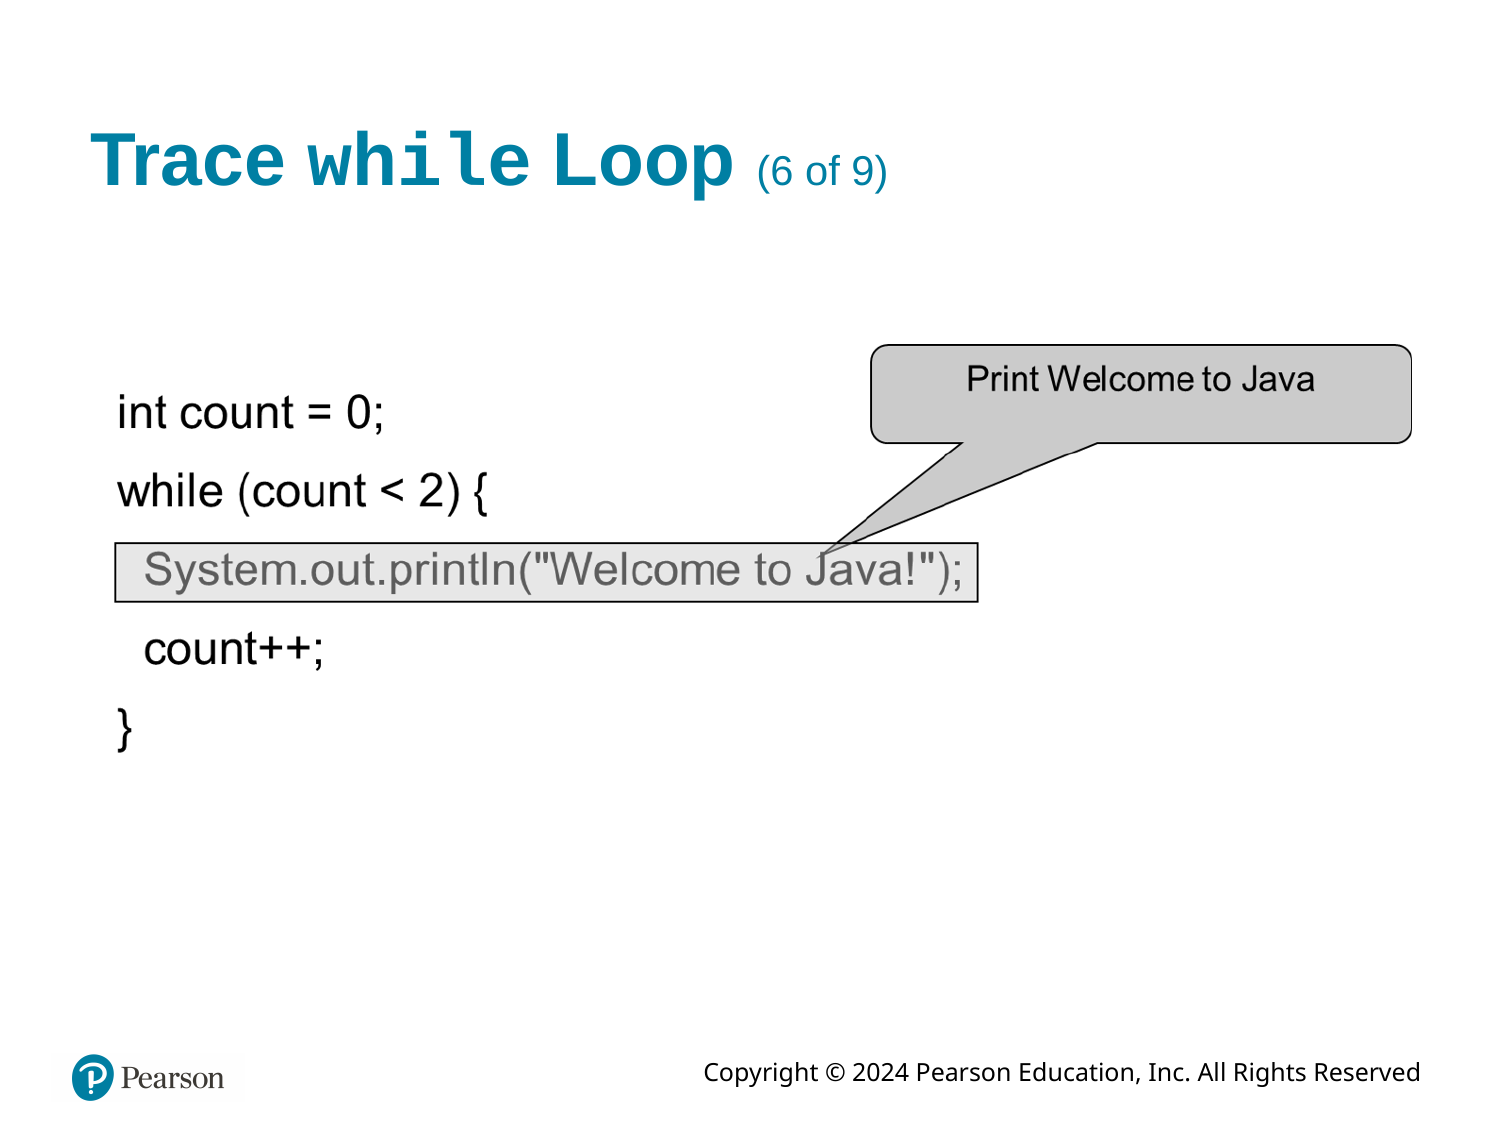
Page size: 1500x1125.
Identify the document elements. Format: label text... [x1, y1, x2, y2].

picture [51, 1053, 245, 1102]
picture [87, 344, 1412, 781]
title Trace while Loop (6 of 9) [75, 35, 1425, 216]
